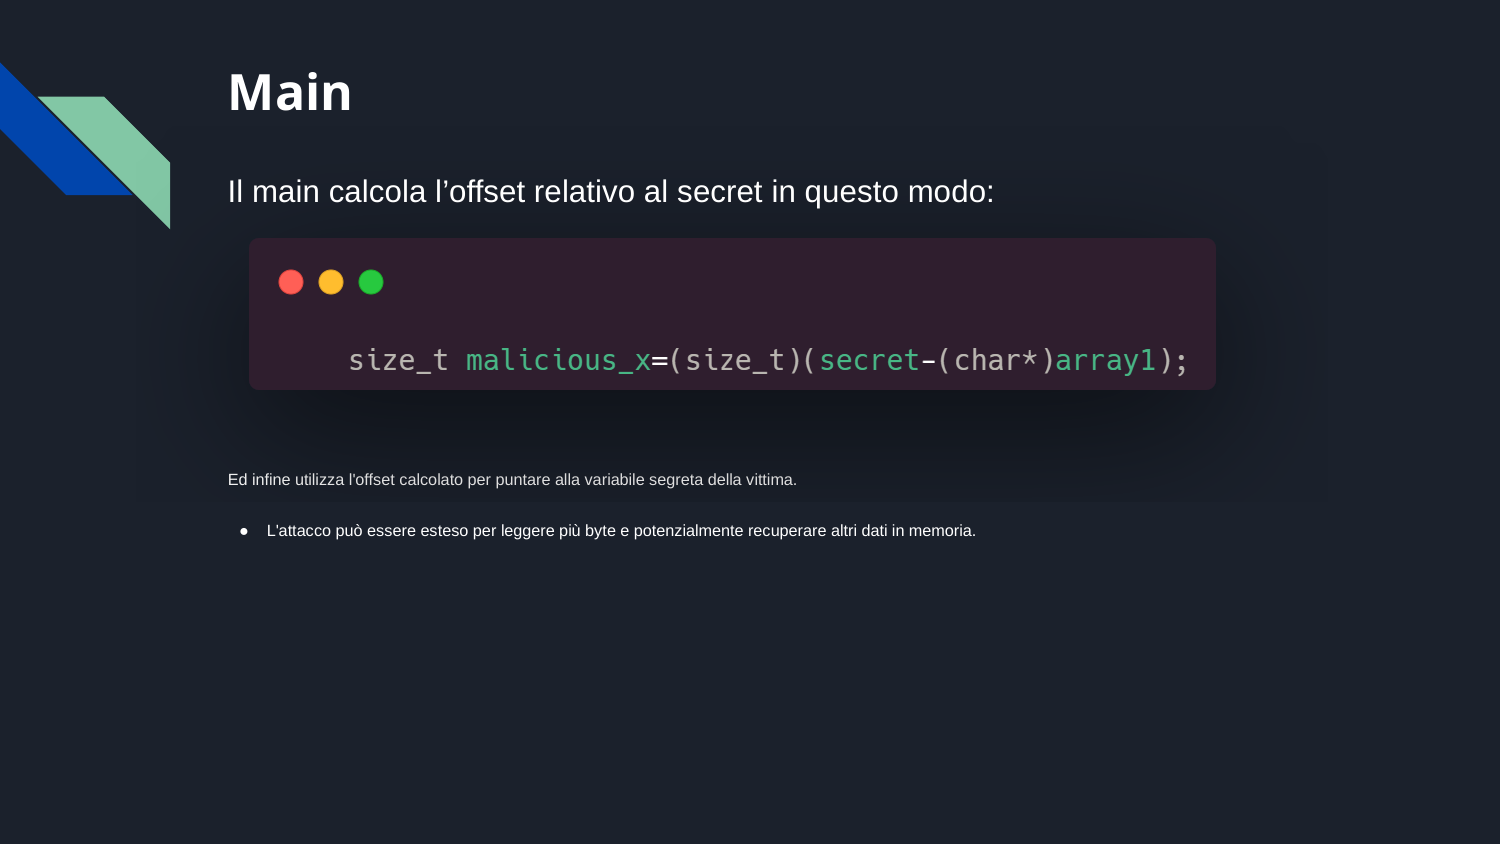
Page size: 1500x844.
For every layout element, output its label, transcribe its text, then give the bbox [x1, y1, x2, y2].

picture [136, 126, 1329, 502]
title Main [212, 45, 1368, 195]
list Ed infine utilizza l'offset calcolato per puntare alla variabile segreta della vittima. L'attacco può essere esteso per leggere più byte e potenzialmente recuperare altri dati in memoria. [212, 511, 1252, 557]
